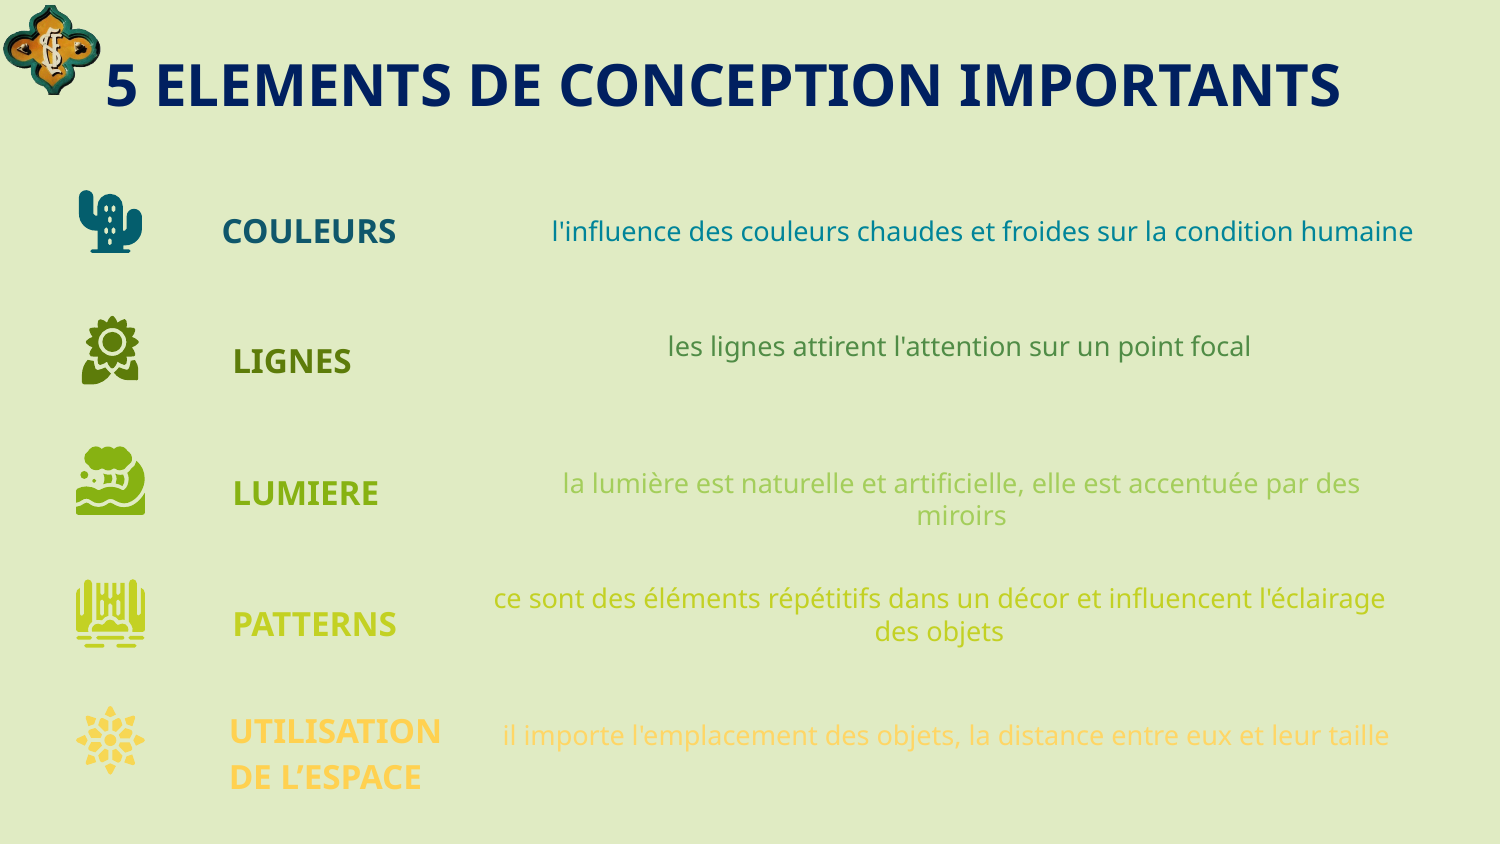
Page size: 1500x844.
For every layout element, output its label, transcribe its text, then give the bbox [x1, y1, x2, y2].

text_box PATTERNS [217, 582, 432, 645]
text_box LIGNES [217, 318, 432, 382]
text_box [75, 705, 146, 775]
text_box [75, 578, 146, 648]
text_box la lumière est naturelle et artificielle, elle est accentuée par des miroirs [504, 451, 1419, 554]
picture [0, 1, 104, 100]
text_box ce sont des éléments répétitifs dans un décor et influencent l'éclairage des objets [469, 566, 1409, 661]
text_box il importe l'emplacement des objets, la distance entre eux et leur taille [469, 703, 1423, 798]
text_box l'influence des couleurs chaudes et froides sur la condition humaine [510, 194, 1455, 269]
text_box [81, 315, 140, 385]
text_box UTILISATION DE L’ESPACE [213, 689, 470, 753]
text_box 5 ELEMENTS DE CONCEPTION IMPORTANTS [24, 33, 1423, 128]
text_box [78, 190, 142, 253]
text_box LUMIERE [217, 450, 432, 514]
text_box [75, 446, 146, 515]
text_box les lignes attirent l'attention sur un point focal [510, 314, 1409, 389]
text_box COULEURS [206, 188, 422, 252]
